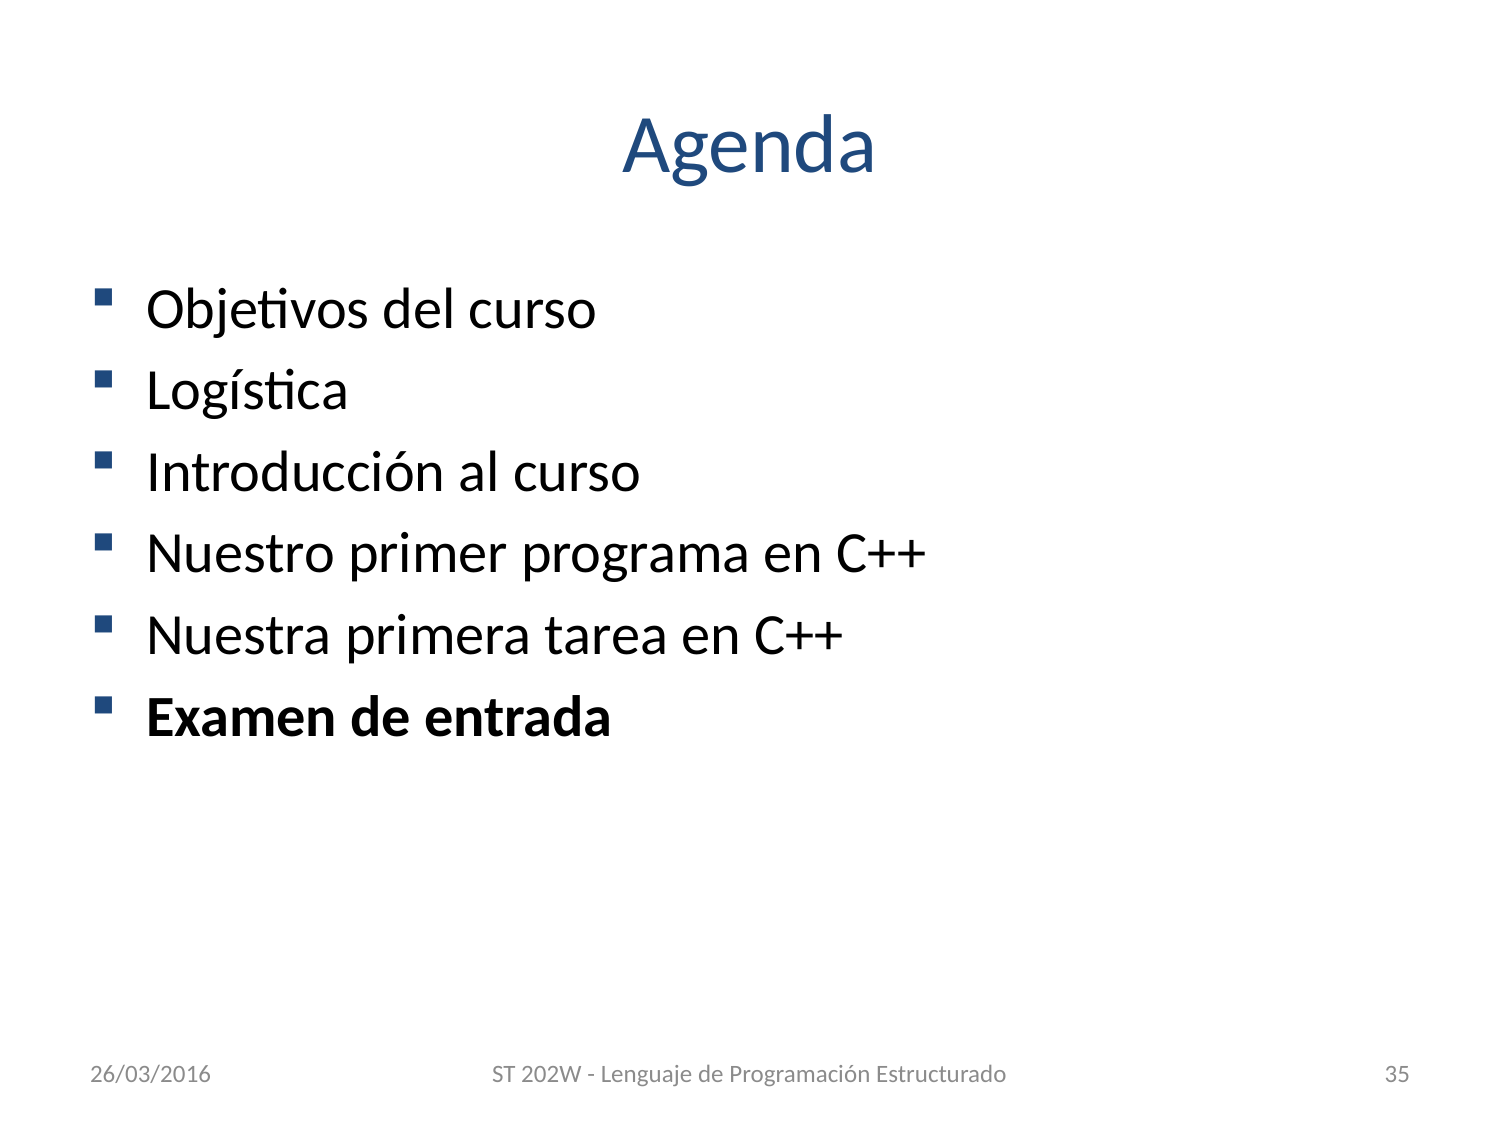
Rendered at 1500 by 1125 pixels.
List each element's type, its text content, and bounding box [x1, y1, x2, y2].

slide_number 35 [1074, 1042, 1425, 1103]
title Agenda [75, 45, 1425, 233]
list Objetivos del curso Logística Introducción al curso Nuestro primer programa en C++ Nuestra primera tarea en C++ Examen de entrada [75, 262, 1425, 1005]
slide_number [75, 1042, 425, 1103]
footer ST 202W - Lenguaje de Programación Estructurado [462, 1042, 1038, 1103]
